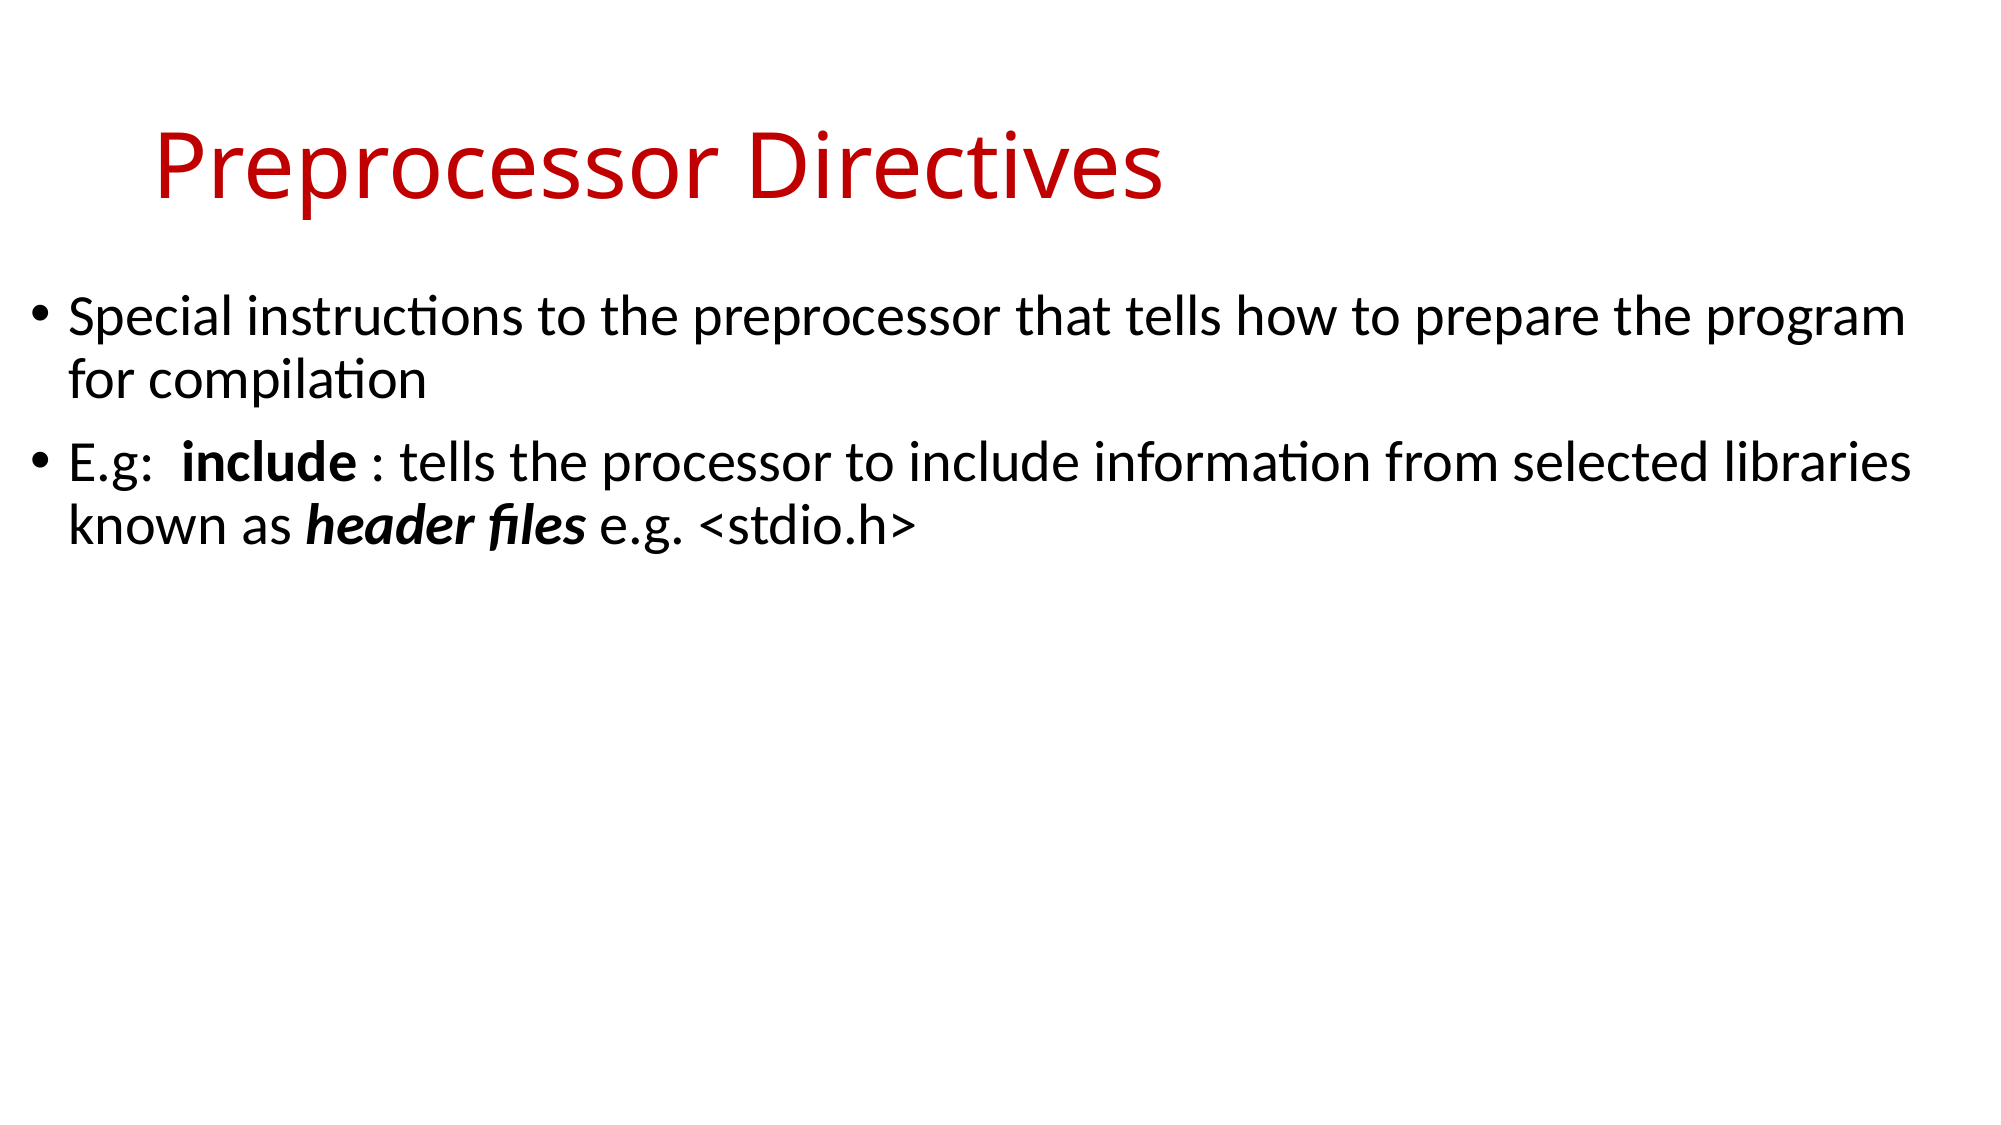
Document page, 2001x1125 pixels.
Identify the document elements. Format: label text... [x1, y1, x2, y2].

title Preprocessor Directives [137, 59, 1863, 277]
list Special instructions to the preprocessor that tells how to prepare the program for compilation E.g: include : tells the processor to include information from selected libraries known as header files e.g. <stdio.h> [15, 277, 1969, 1014]
